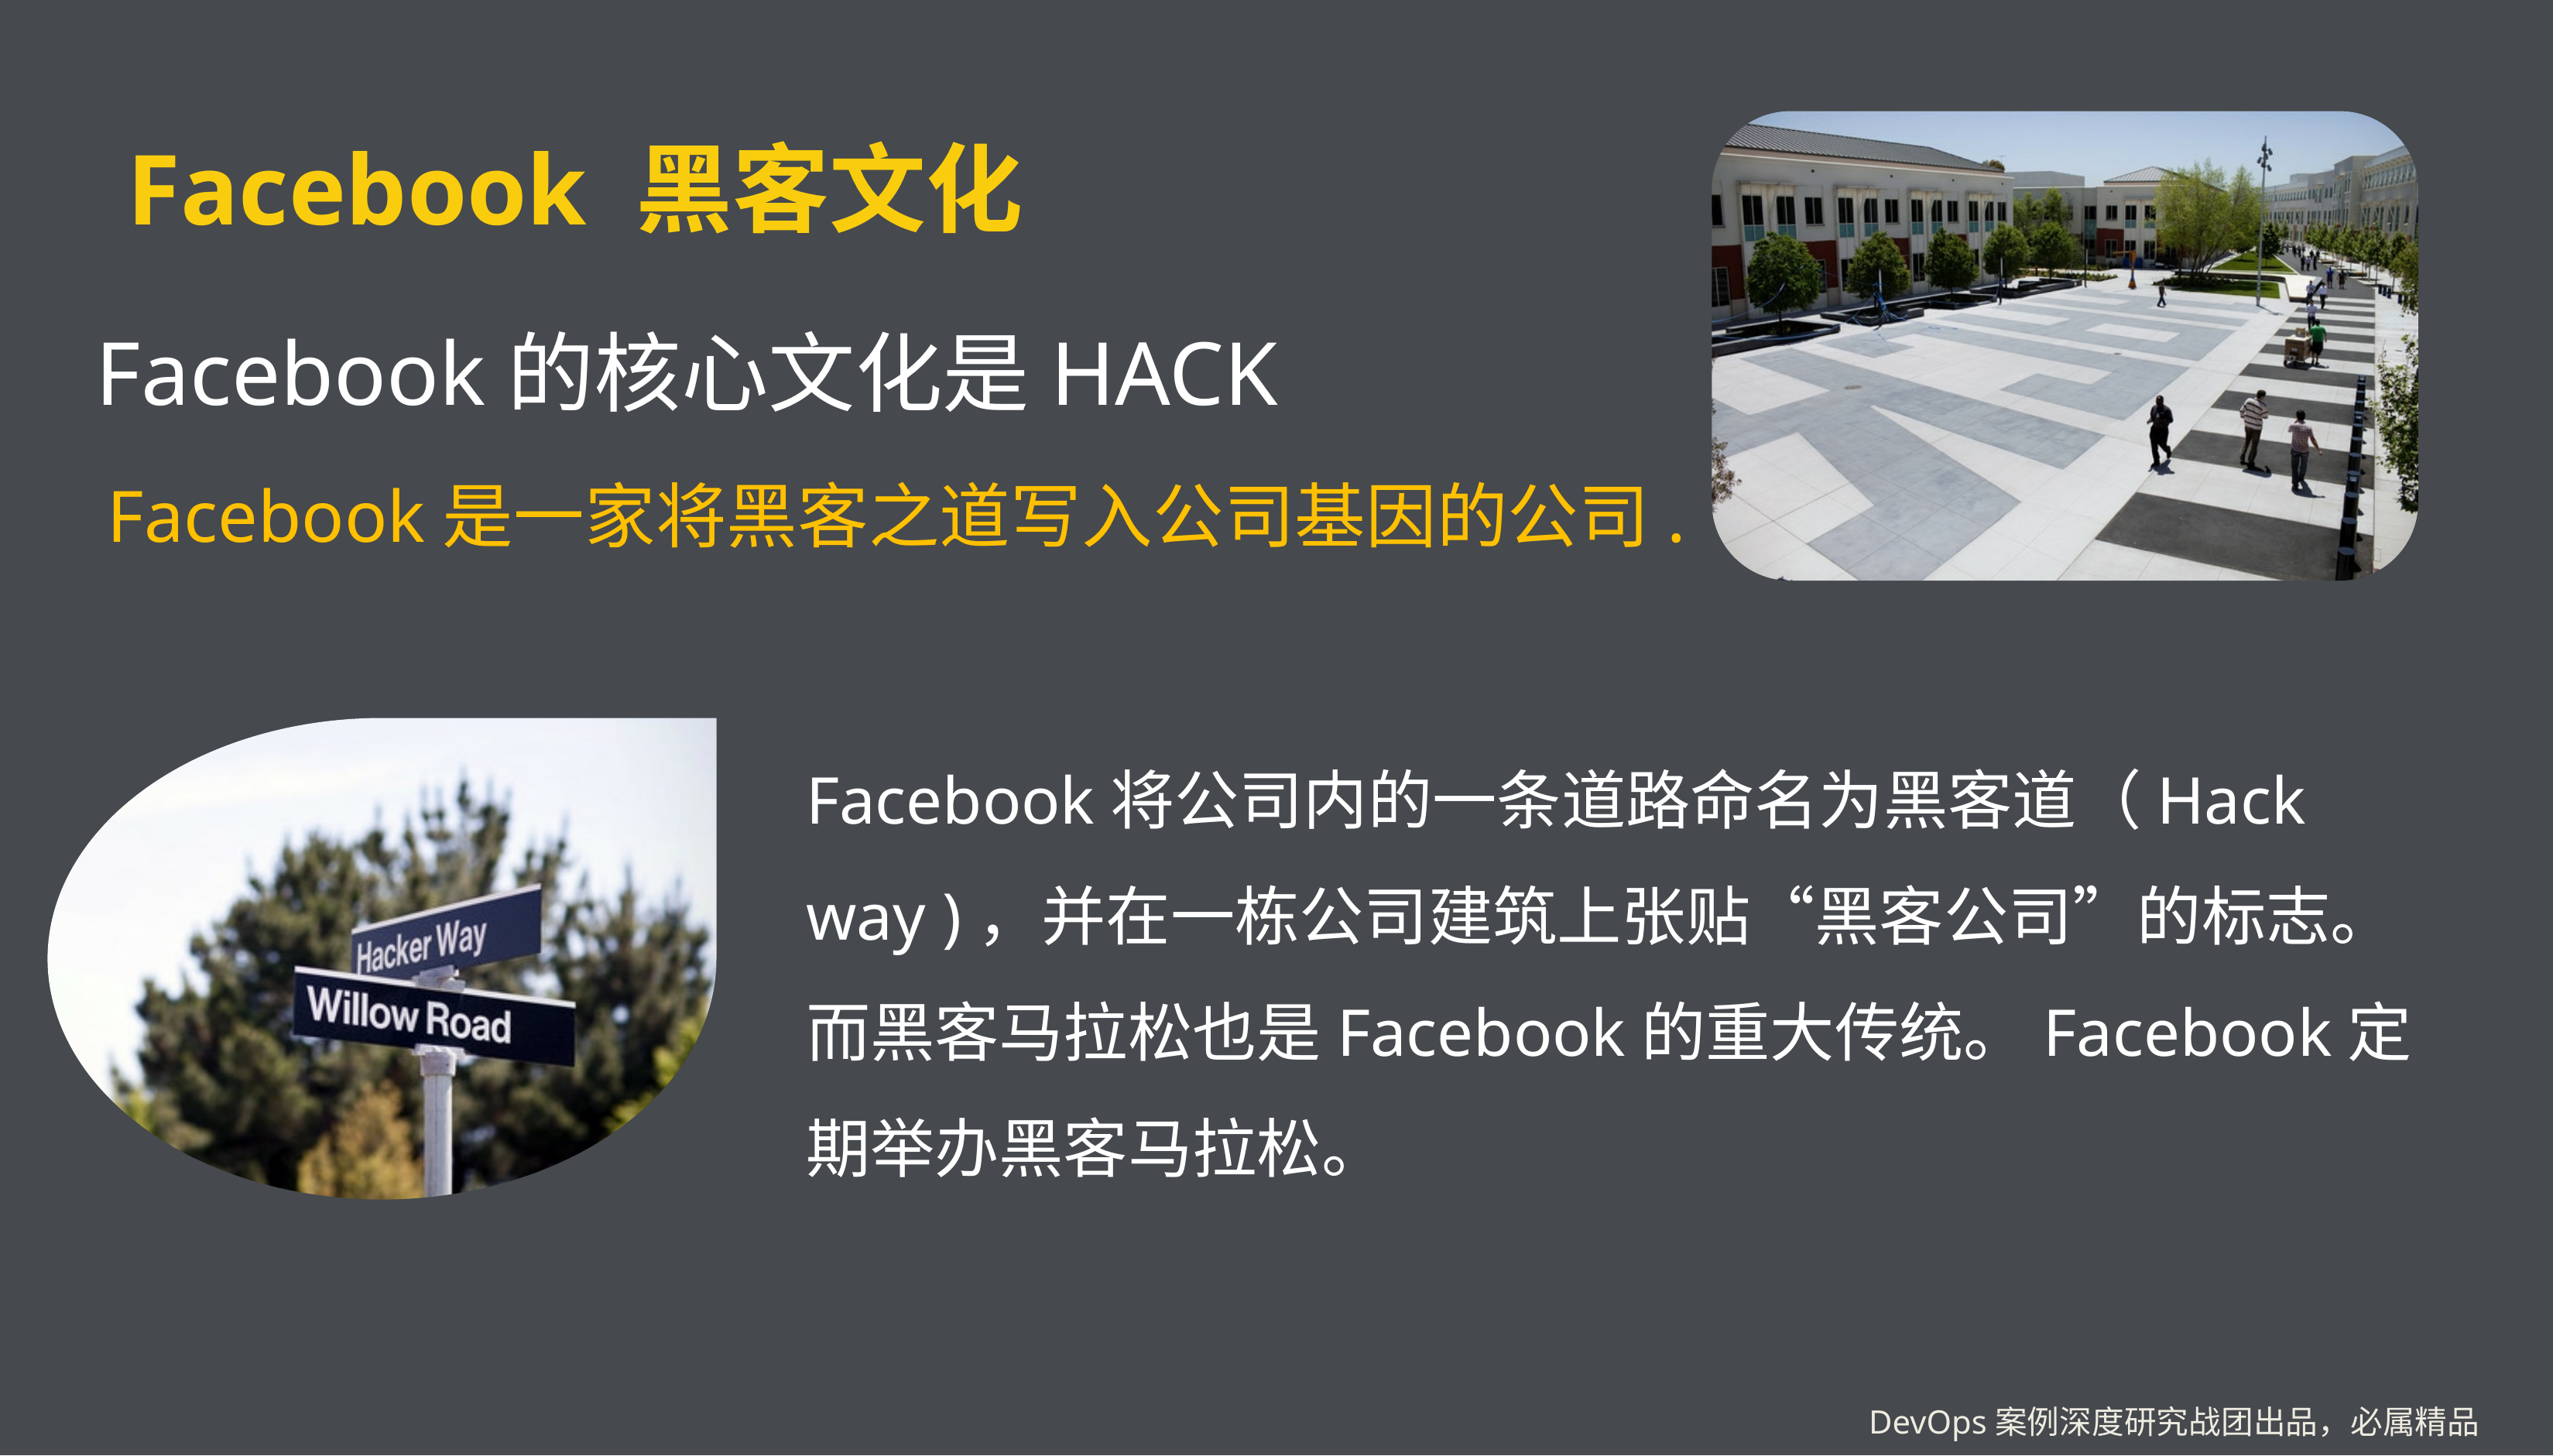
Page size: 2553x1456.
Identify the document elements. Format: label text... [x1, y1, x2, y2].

title Facebook 黑客文化 [127, 128, 1708, 317]
picture [1712, 111, 2419, 581]
list Facebook的核心文化是HACK [95, 317, 1708, 423]
text_box Facebook是一家将黑客之道写入公司基因的公司. [95, 474, 1708, 555]
text_box Facebook将公司内的一条道路命名为黑客道（Hack way )，并在一栋公司建筑上张贴“黑客公司”的标志。而黑客马拉松也是Facebook的重大传统。Facebook定期举办黑客马拉松。 [794, 714, 2425, 1191]
picture [47, 718, 717, 1200]
